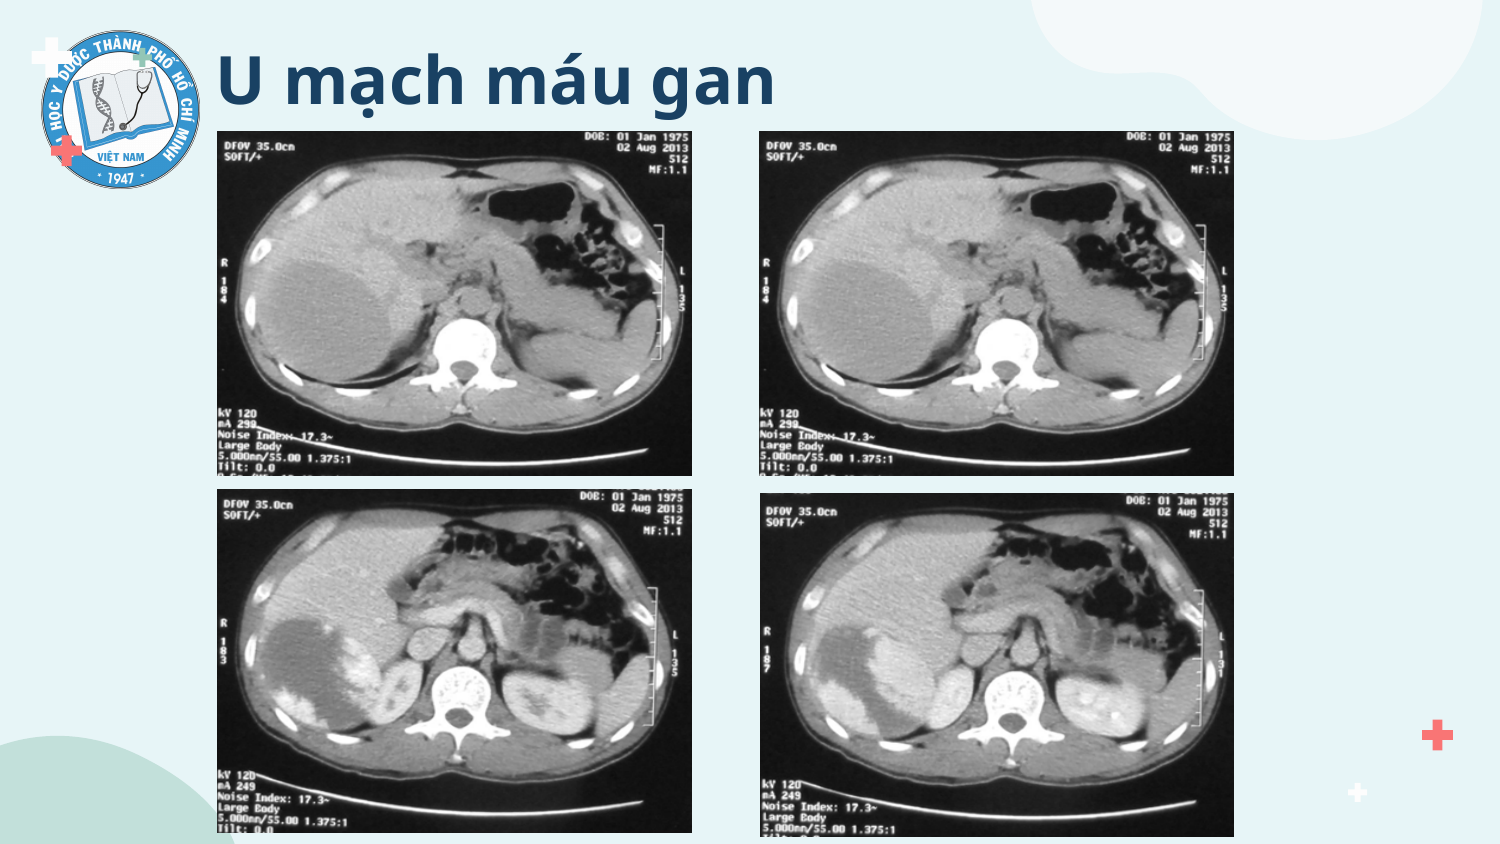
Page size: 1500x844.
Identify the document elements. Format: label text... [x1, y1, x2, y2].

picture [217, 489, 692, 834]
picture [759, 131, 1234, 476]
picture [41, 30, 200, 189]
picture [760, 492, 1234, 837]
picture [217, 131, 692, 476]
title U mạch máu gan [200, 23, 1370, 118]
